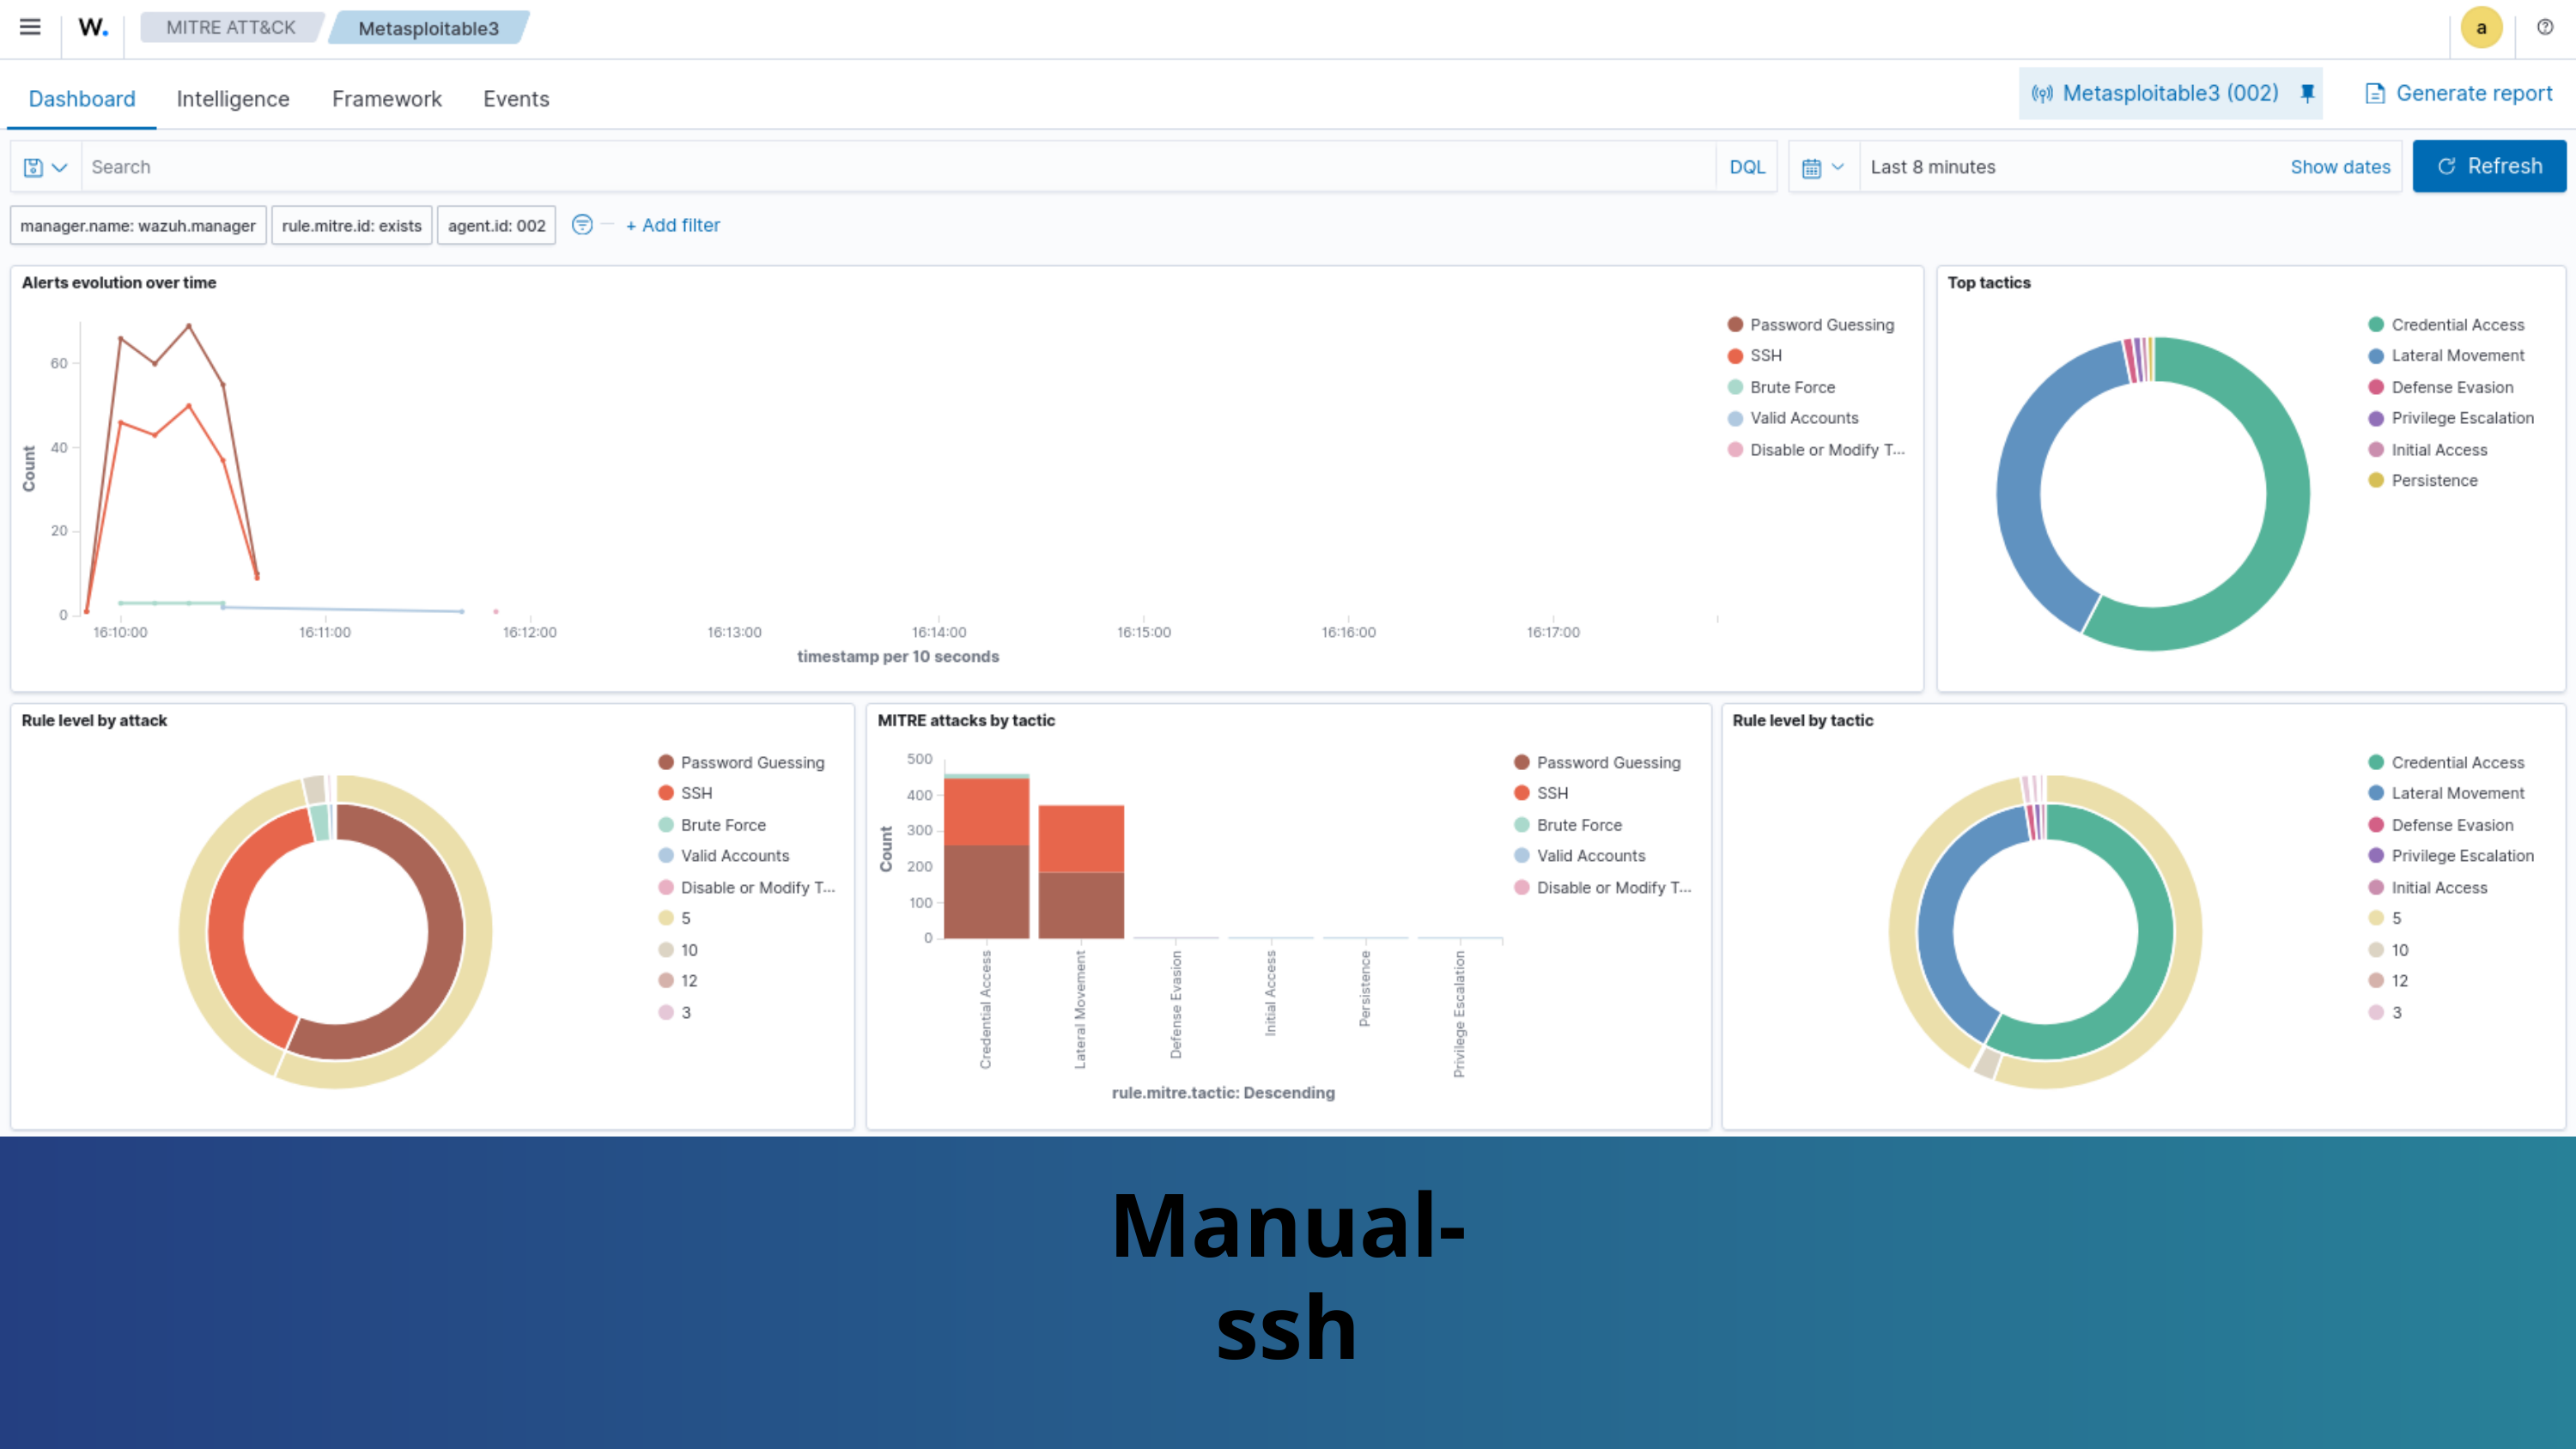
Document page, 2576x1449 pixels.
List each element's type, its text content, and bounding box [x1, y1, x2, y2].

text_box Manual-ssh [1047, 1173, 1529, 1377]
text_box [0, 0, 2576, 1137]
